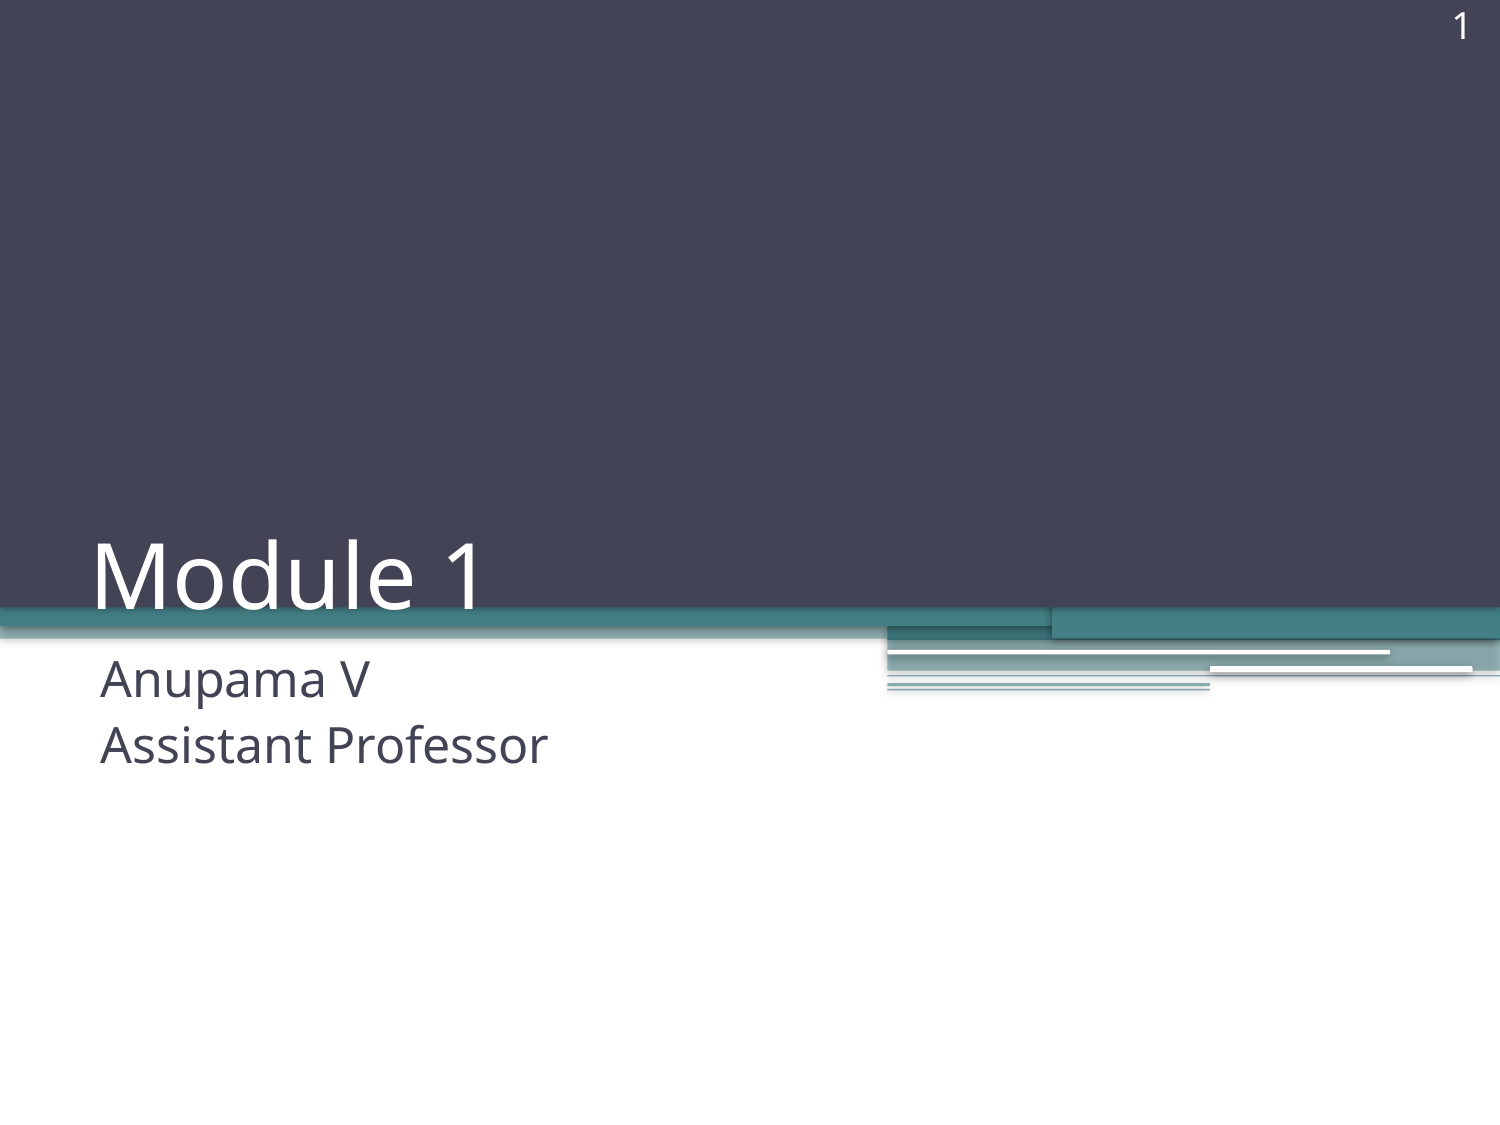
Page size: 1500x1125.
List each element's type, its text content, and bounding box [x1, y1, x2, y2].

title Module 1 [75, 394, 1463, 636]
slide_number 1 [1364, 0, 1488, 61]
subtitle Anupama V Assistant Professor [75, 639, 888, 928]
